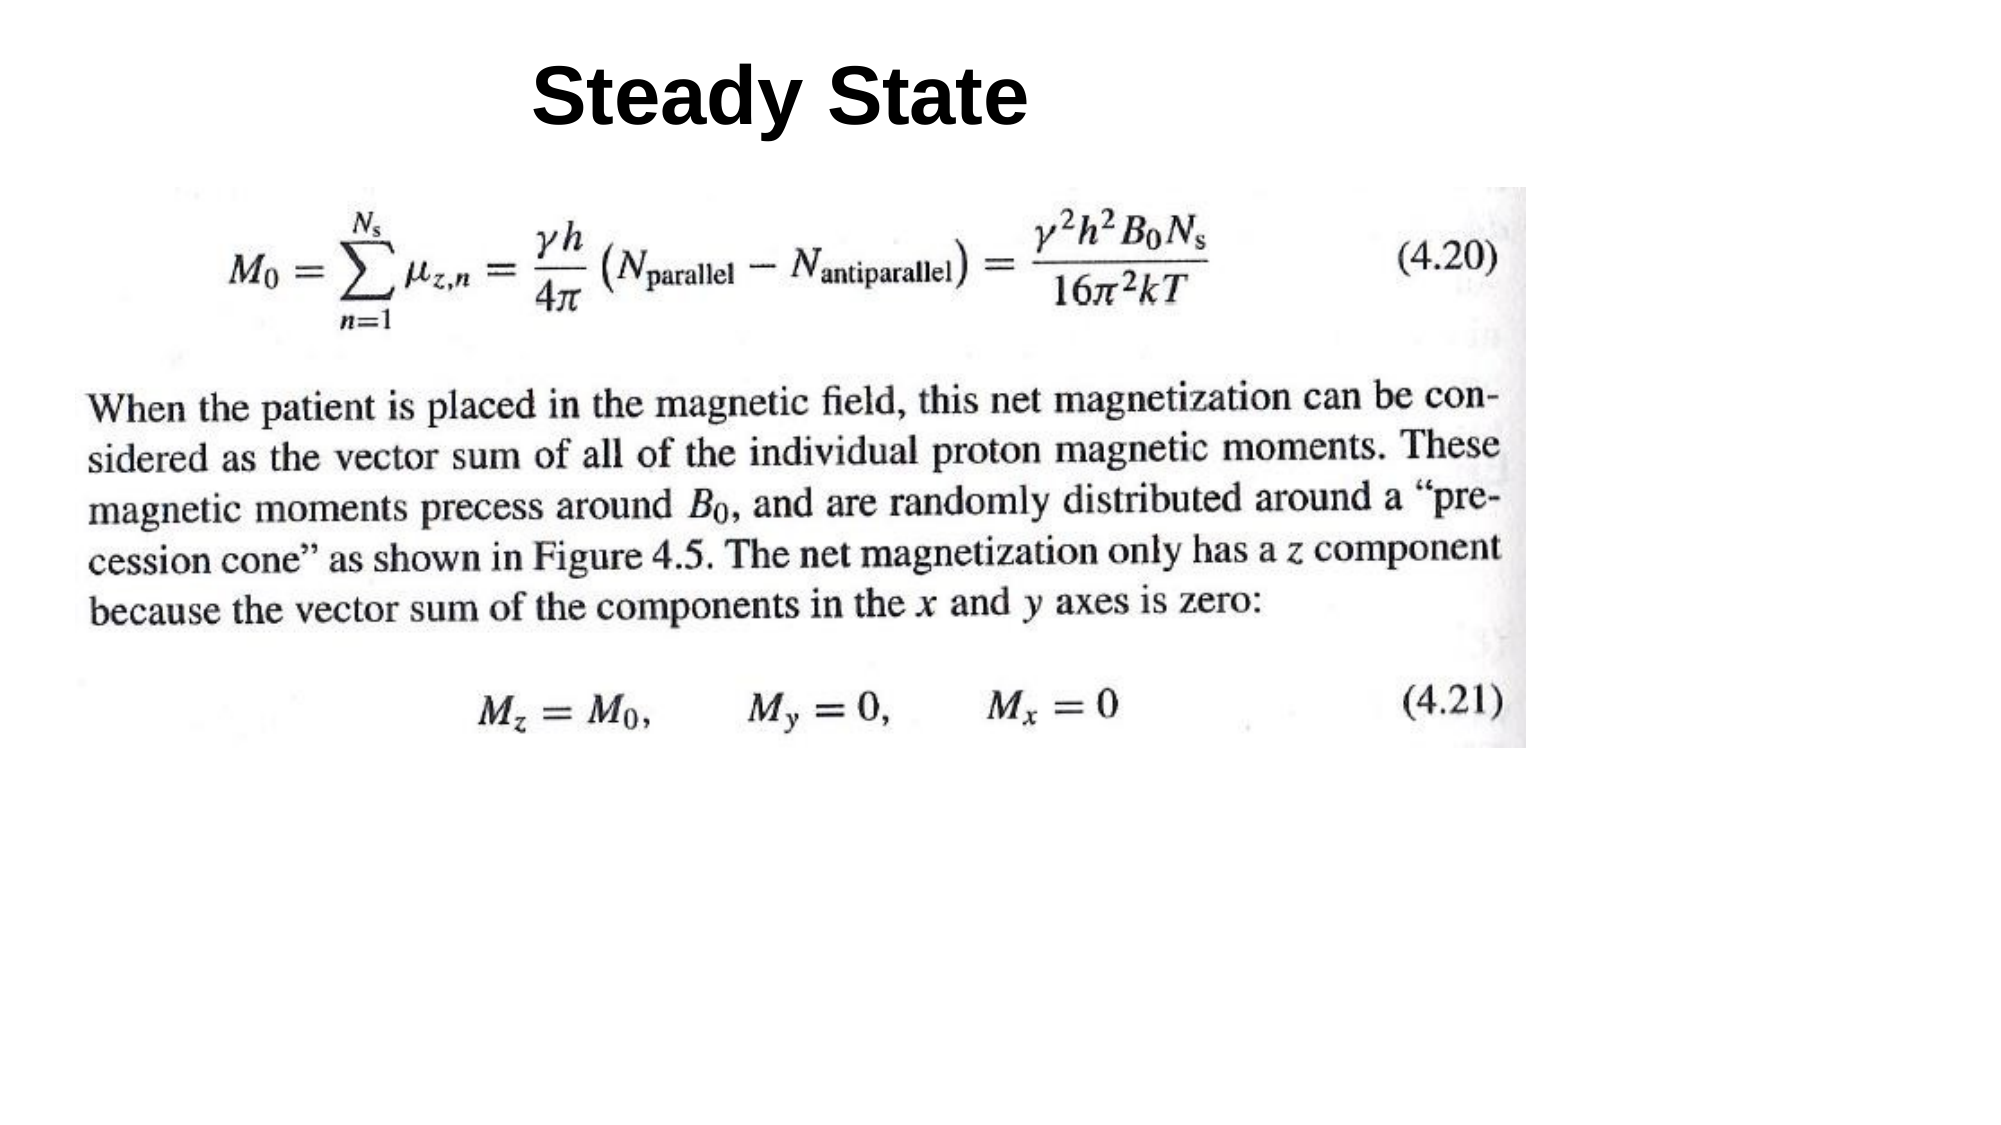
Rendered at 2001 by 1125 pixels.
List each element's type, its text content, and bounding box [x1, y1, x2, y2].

title Steady State [124, 39, 1876, 230]
picture [74, 187, 1527, 748]
